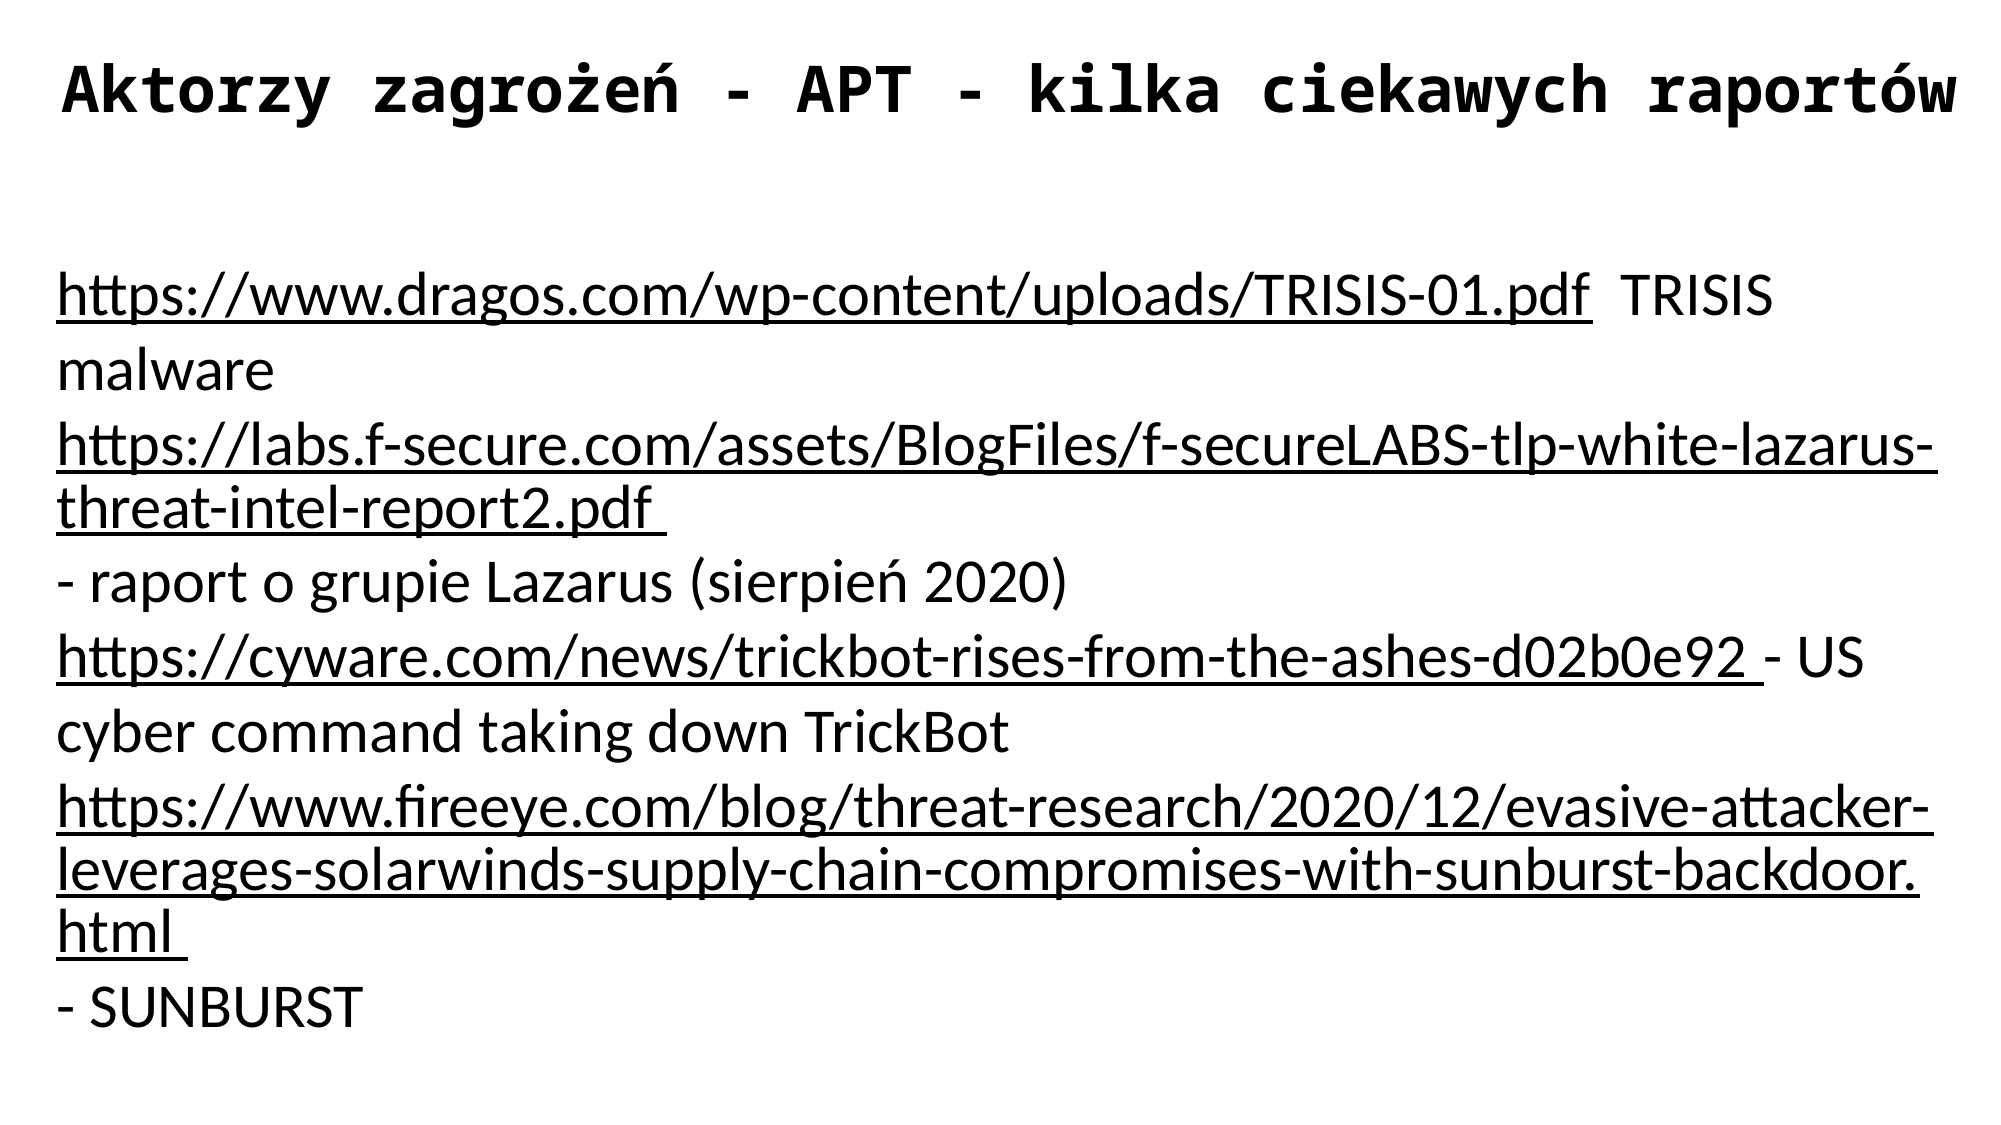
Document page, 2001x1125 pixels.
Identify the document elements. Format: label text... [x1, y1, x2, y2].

title Aktorzy zagrożeń - APT - kilka ciekawych raportów [45, 21, 1977, 162]
text_box https://www.dragos.com/wp-content/uploads/TRISIS-01.pdf TRISIS malware https://labs.f-secure.com/assets/BlogFiles/f-secureLABS-tlp-white-lazarus-threat-intel-report2.pdf - raport o grupie Lazarus (sierpień 2020) https://cyware.com/news/trickbot-rises-from-the-ashes-d02b0e92 - US cyber command taking down TrickBot https://www.fireeye.com/blog/threat-research/2020/12/evasive-attacker-leverages-solarwinds-supply-chain-compromises-with-sunburst-backdoor.html - SUNBURST [41, 245, 1959, 936]
